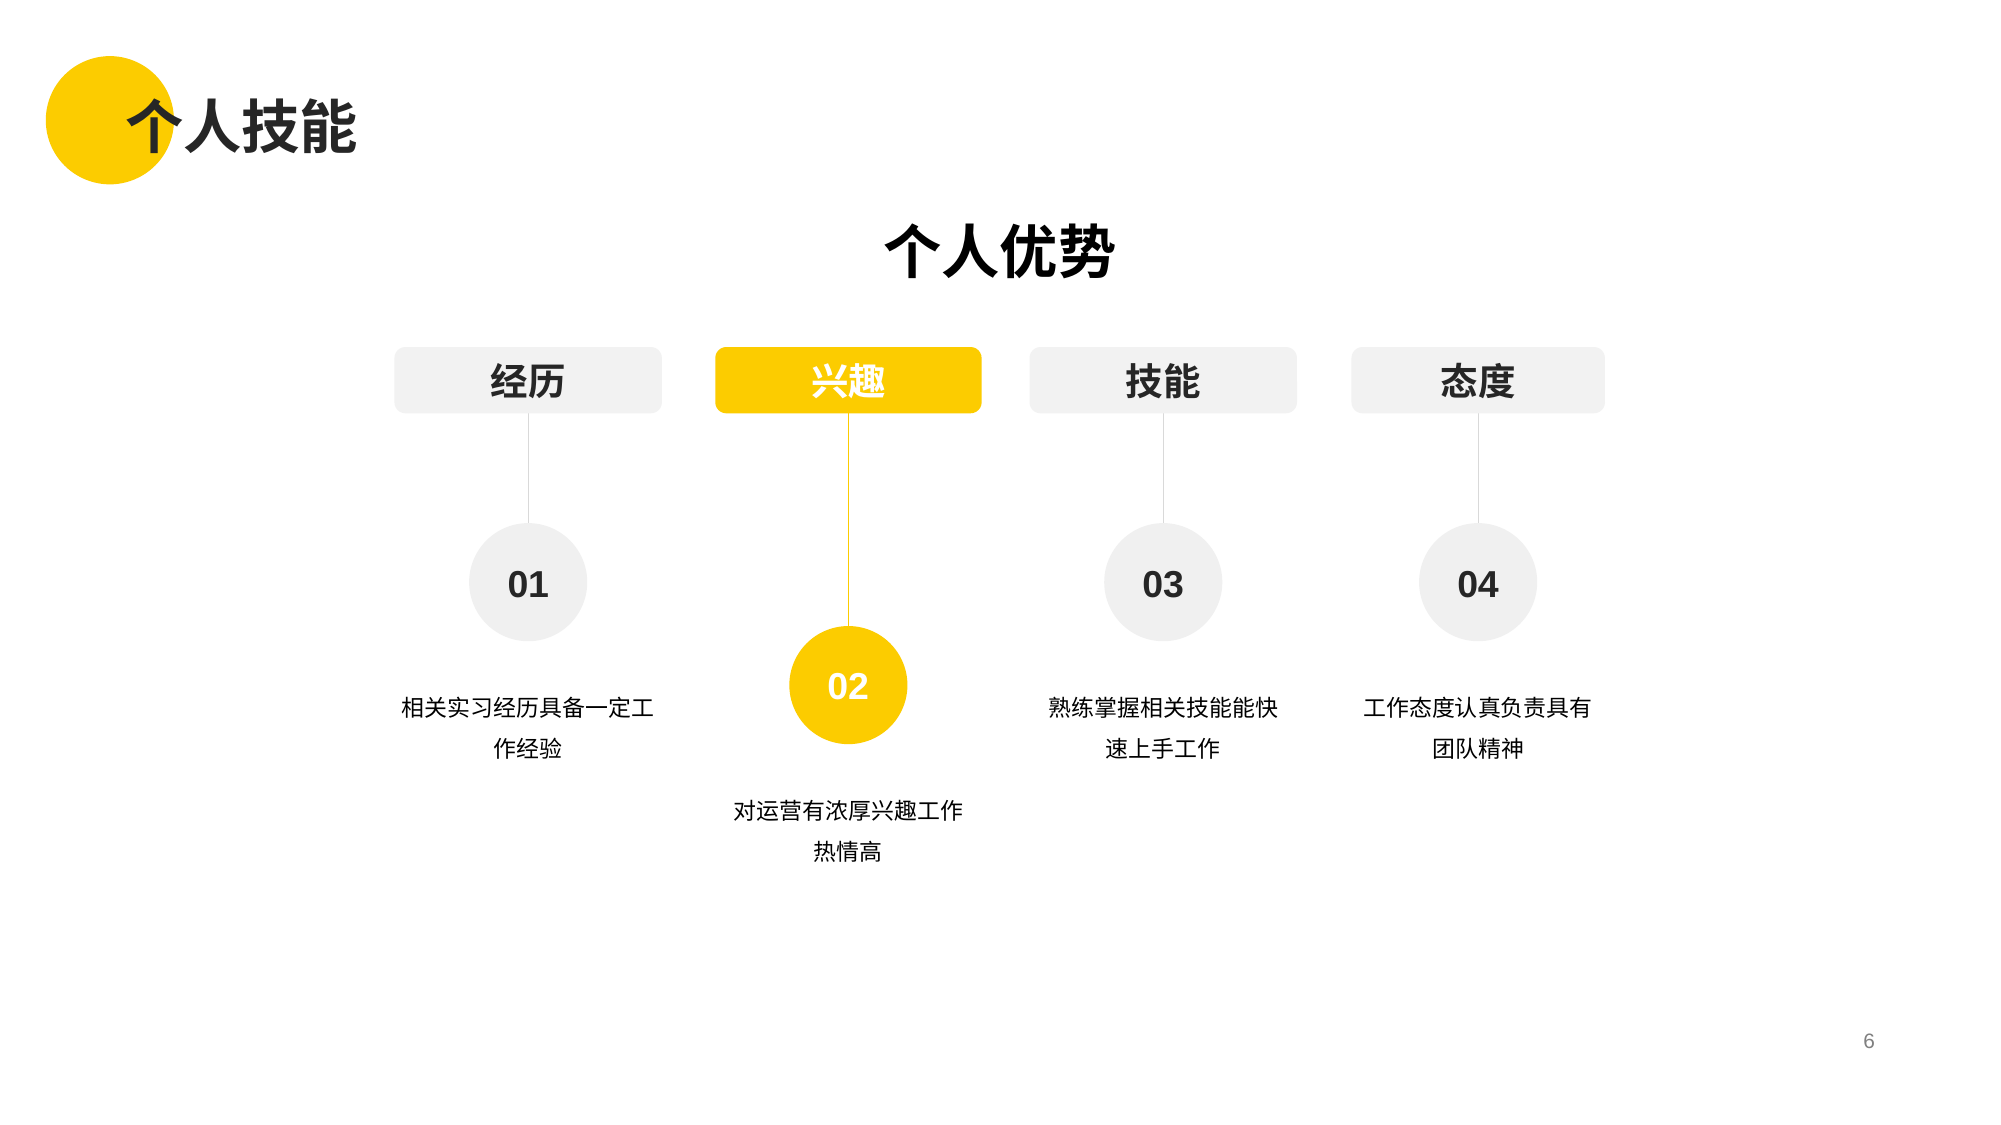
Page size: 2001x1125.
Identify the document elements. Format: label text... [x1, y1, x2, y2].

text_box 个人优势 [428, 207, 1572, 288]
text_box 03 [1103, 522, 1224, 643]
text_box 02 [788, 625, 909, 746]
text_box 技能 [1029, 347, 1298, 414]
text_box 态度 [1351, 347, 1606, 414]
slide_number 6 [1412, 1023, 1890, 1058]
text_box 经历 [394, 347, 662, 414]
text_box 熟练掌握相关技能能快速上手工作 [1026, 672, 1301, 814]
text_box 04 [1418, 522, 1539, 643]
text_box 兴趣 [715, 347, 982, 414]
text_box 工作态度认真负责具有团队精神 [1341, 672, 1616, 814]
title 个人技能 [109, 0, 1890, 169]
text_box 相关实习经历具备一定工作经验 [385, 672, 671, 814]
text_box 对运营有浓厚兴趣工作热情高 [711, 775, 986, 917]
text_box 01 [468, 522, 589, 643]
